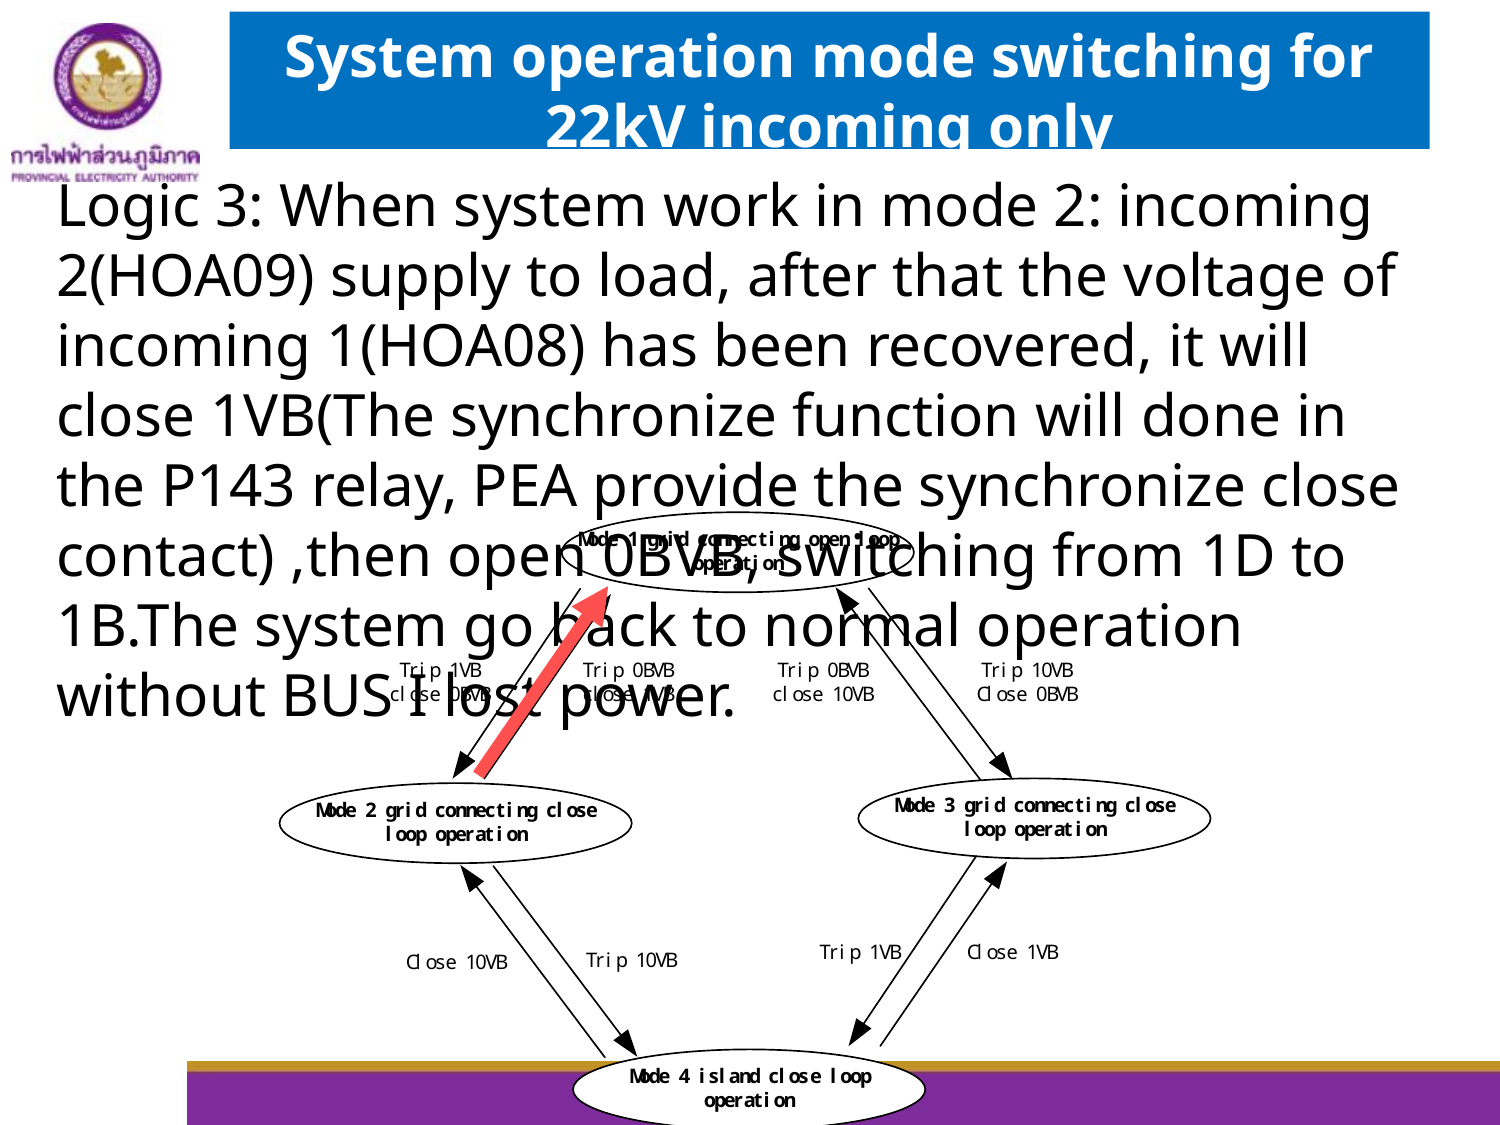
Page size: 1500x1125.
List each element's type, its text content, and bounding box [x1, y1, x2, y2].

text_box System operation mode switching for 22kV incoming only [229, 11, 1430, 149]
picture [11, 23, 200, 182]
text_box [477, 585, 609, 776]
text_box Logic 3: When system work in mode 2: incoming 2(HOA09) supply to load, after that the voltage of incoming 1(HOA08) has been recovered, it will close 1VB(The synchronize function will done in the P143 relay, PEA provide the synchronize close contact) ,then open 0BVB, switching from 1D to 1B.The system go back to normal operation without BUS I lost power. [41, 160, 1447, 736]
picture [187, 507, 1500, 1125]
